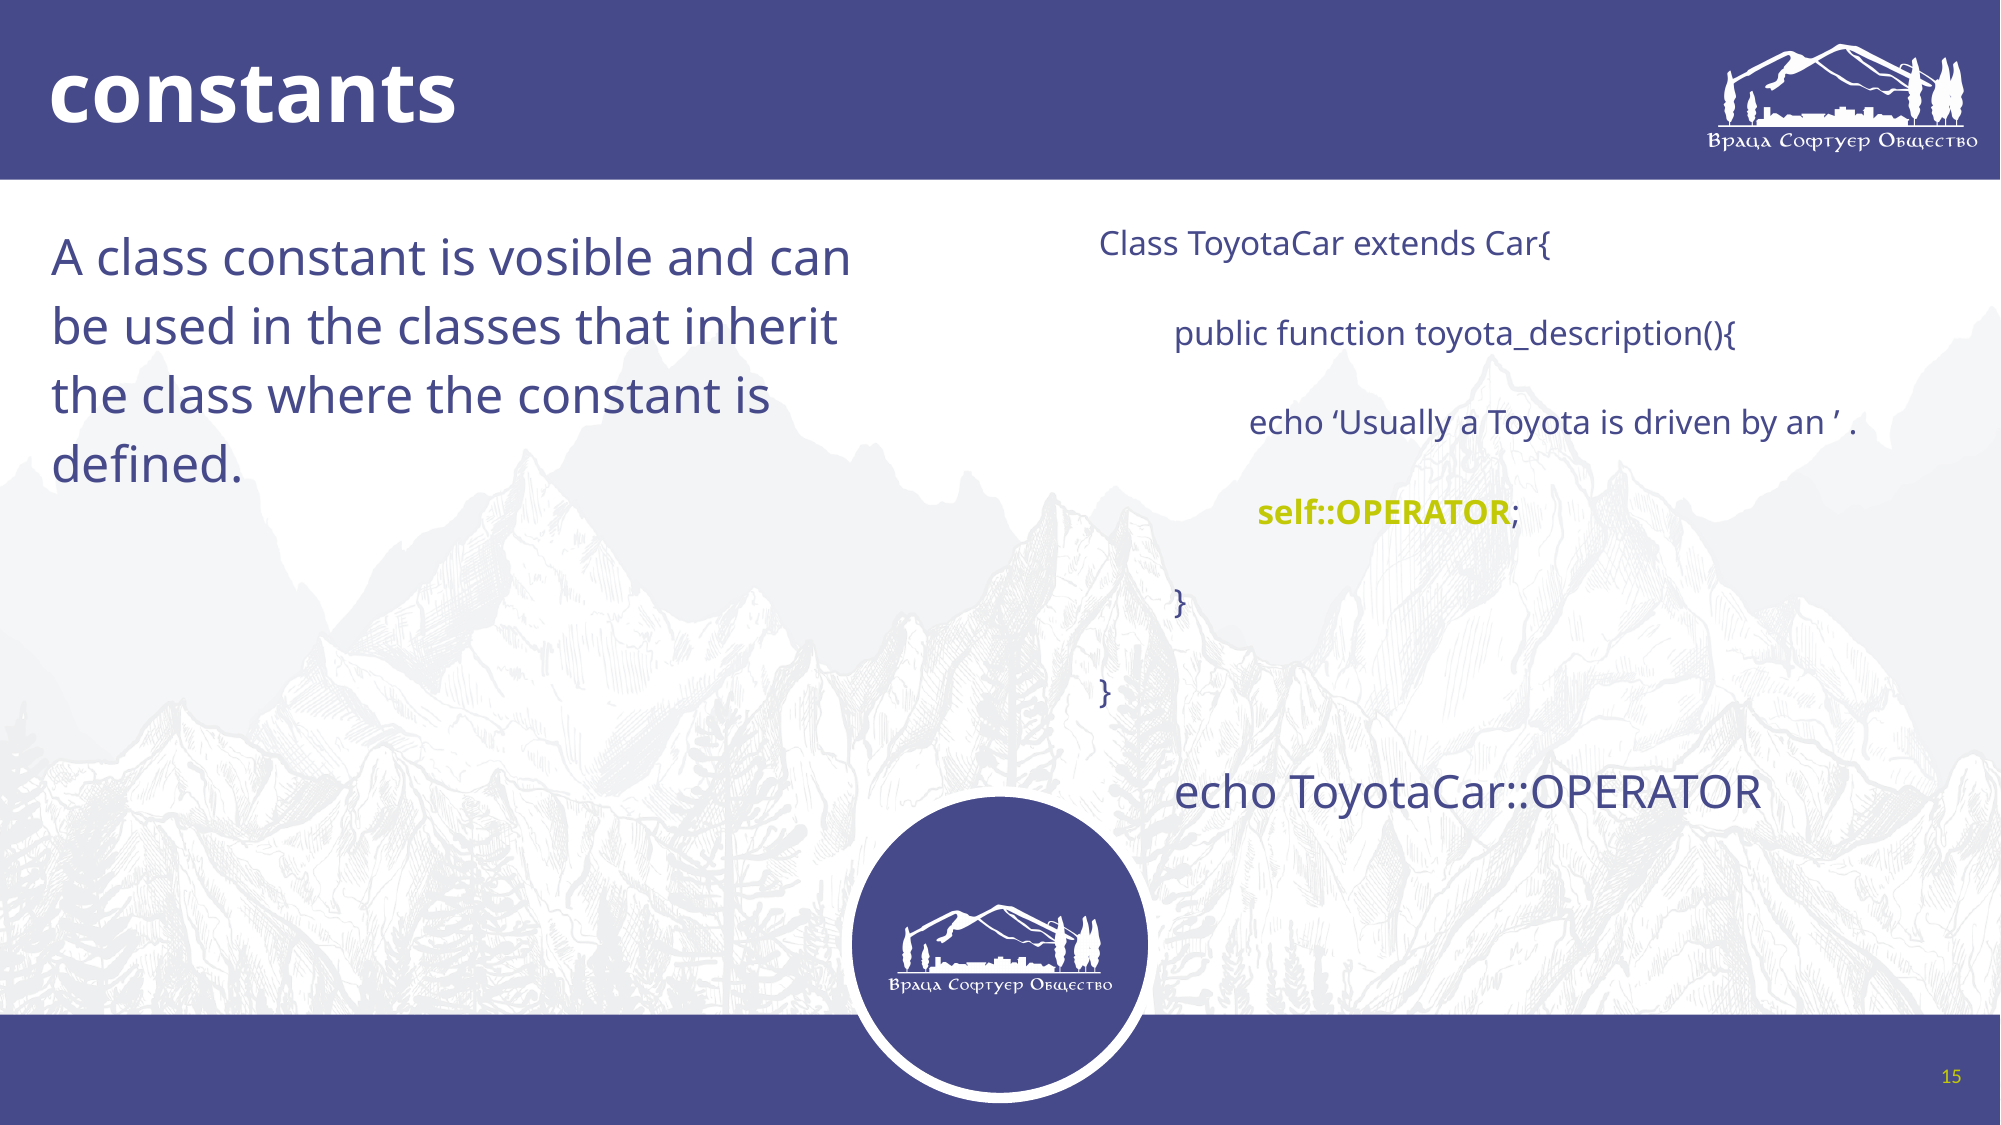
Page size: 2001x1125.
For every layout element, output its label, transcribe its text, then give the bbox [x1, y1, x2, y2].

list Class ToyotaCar extends Car{ public function toyota_description(){ echo ‘Usually a Toyota is driven by an ’ . self::OPERATOR; } } echo ToyotaCar::OPERATOR [1078, 196, 1969, 988]
slide_number 15 [1897, 1049, 1968, 1101]
picture [885, 884, 1115, 1005]
title constants [31, 16, 1591, 162]
list A class constant is vosible and can be used in the classes that inherit the class where the constant is defined. [31, 196, 922, 988]
picture [1703, 19, 1981, 165]
